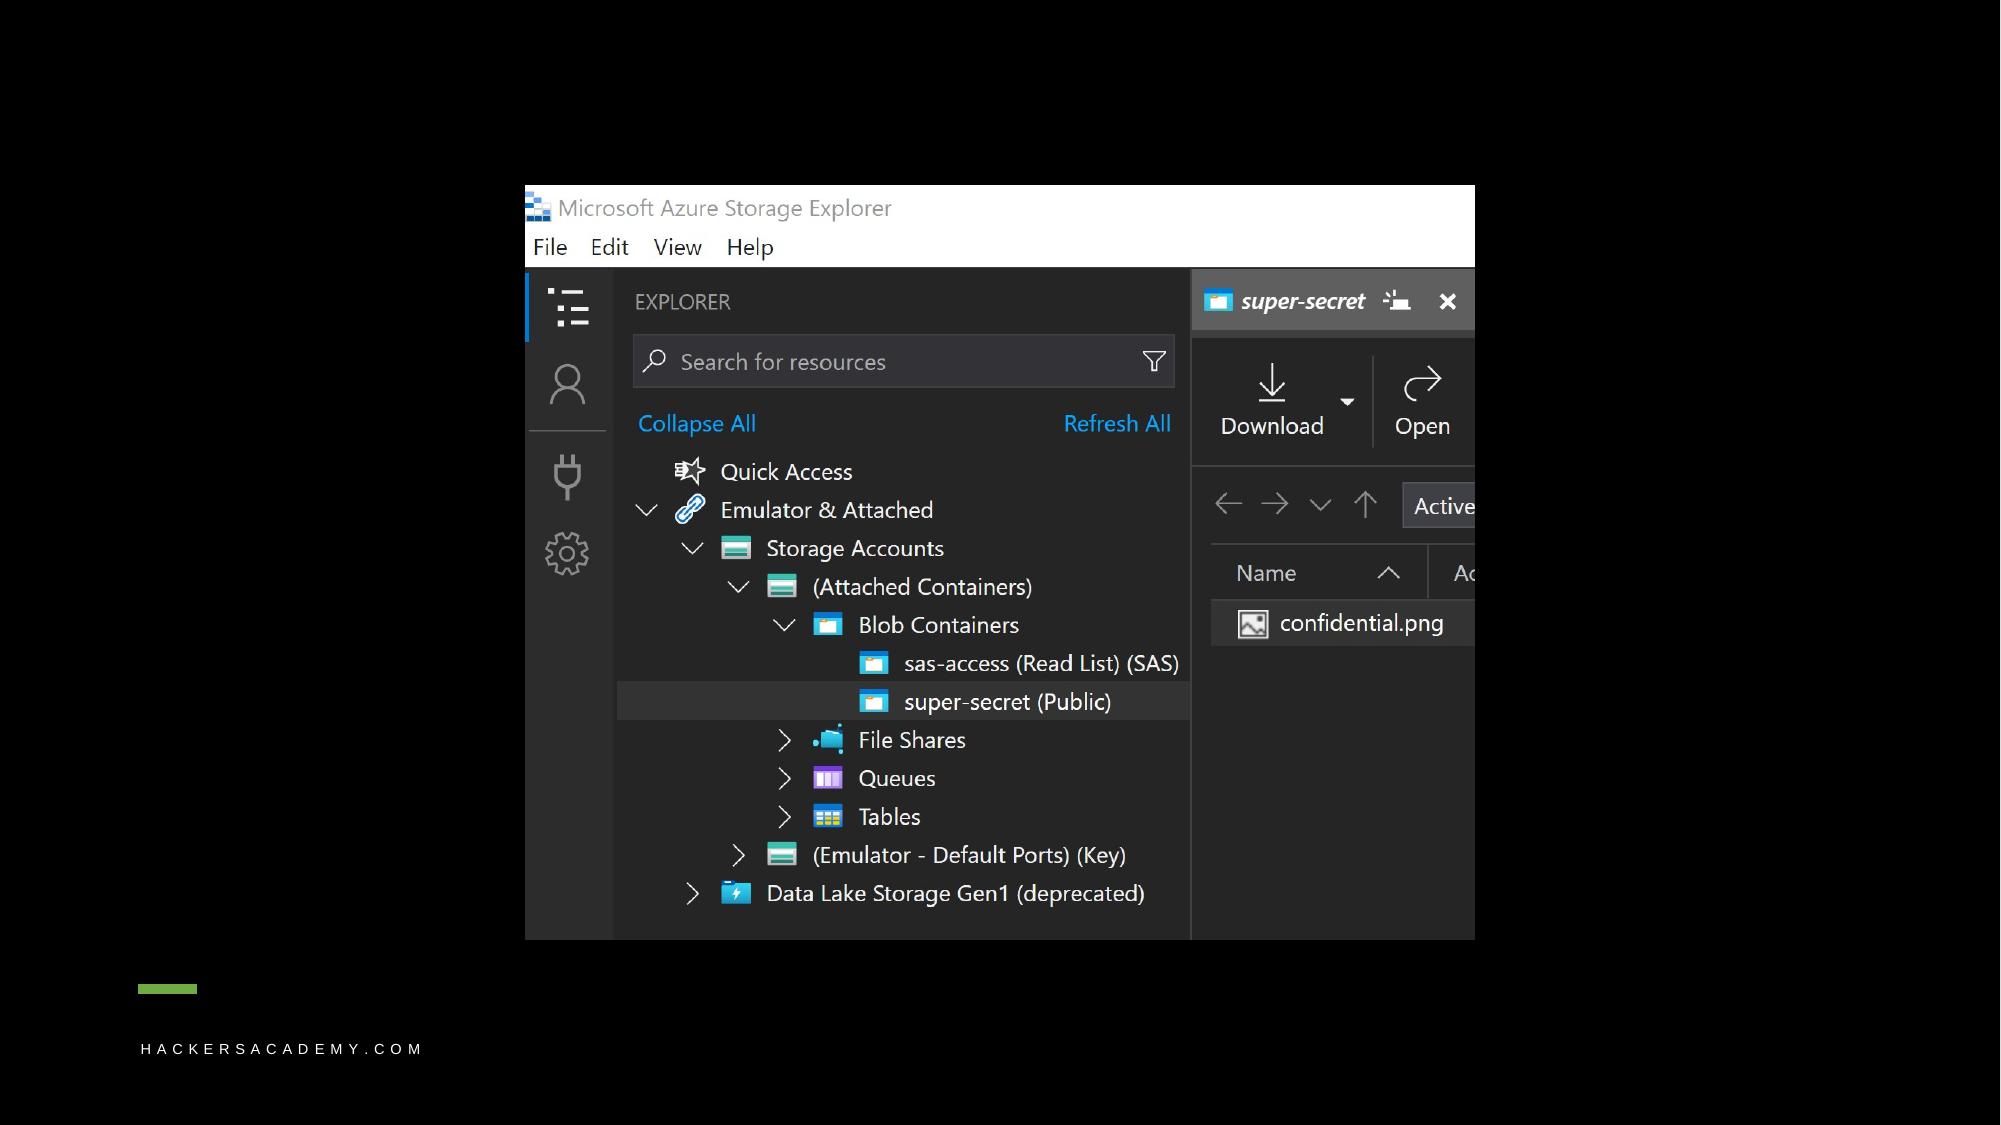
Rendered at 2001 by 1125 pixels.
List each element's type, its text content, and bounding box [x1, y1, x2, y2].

picture [525, 185, 1475, 940]
footer H A C K E R S A C A D E M Y . C O M [138, 1039, 426, 1125]
